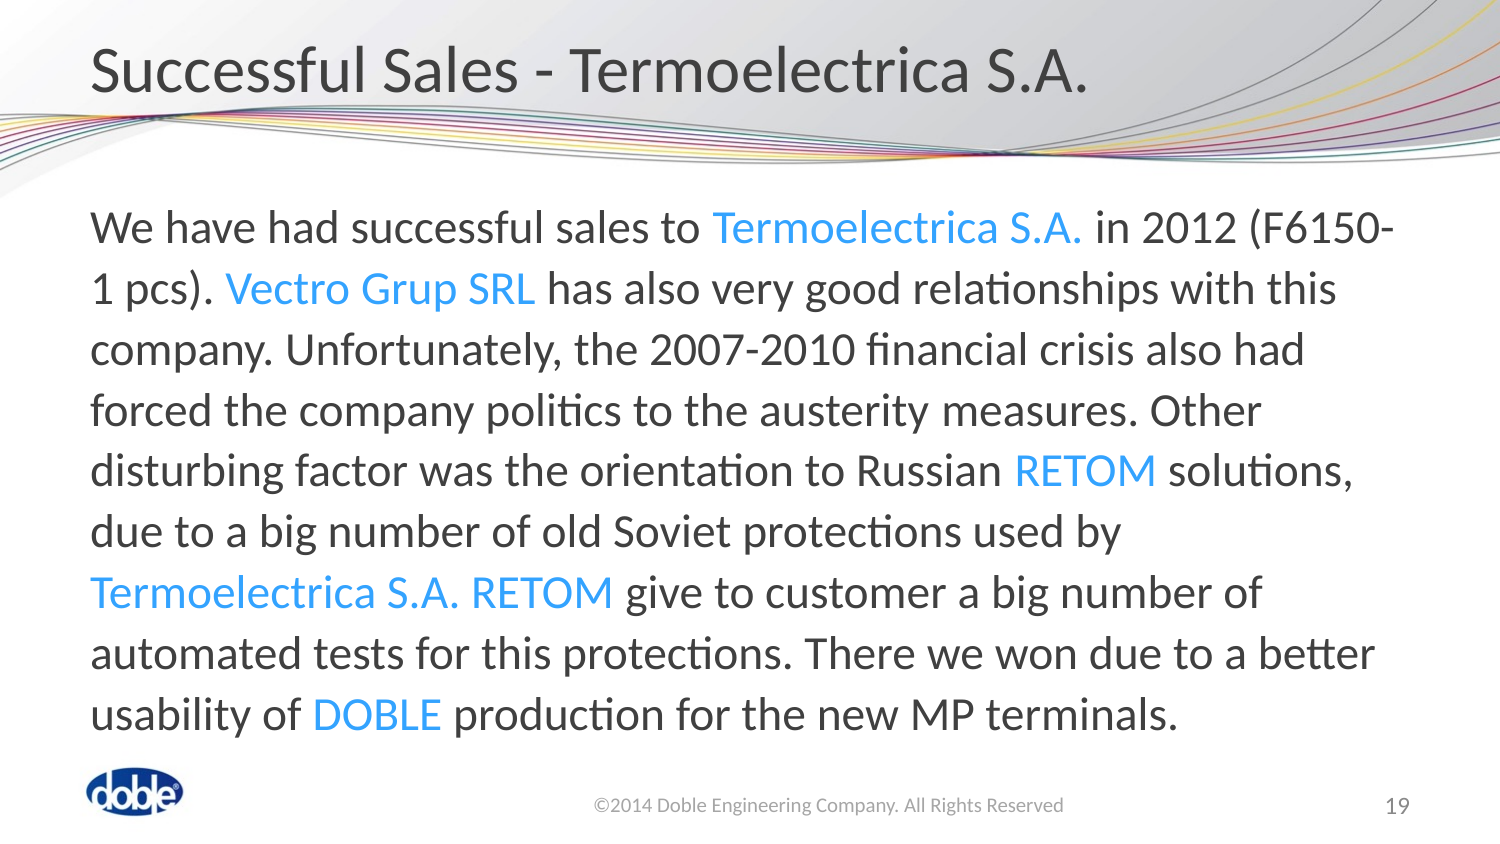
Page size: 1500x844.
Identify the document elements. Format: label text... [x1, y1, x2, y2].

picture [0, 0, 1500, 844]
list We have had successful sales to Termoelectrica S.A. in 2012 (F6150- 1 pcs). Vectro Grup SRL has also very good relationships with this company. Unfortunately, the 2007-2010 financial crisis also had forced the company politics to the austerity measures. Other disturbing factor was the orientation to Russian RETOM solutions, due to a big number of old Soviet protections used by Termoelectrica S.A. RETOM give to customer a big number of automated tests for this protections. There we won due to a better usability of DOBLE production for the new MP terminals. [75, 184, 1425, 754]
footer ©2014 Doble Engineering Company. All Rights Reserved [512, 784, 1074, 825]
slide_number 19 [1074, 782, 1425, 828]
title Successful Sales - Termoelectrica S.A. [75, 9, 1425, 123]
